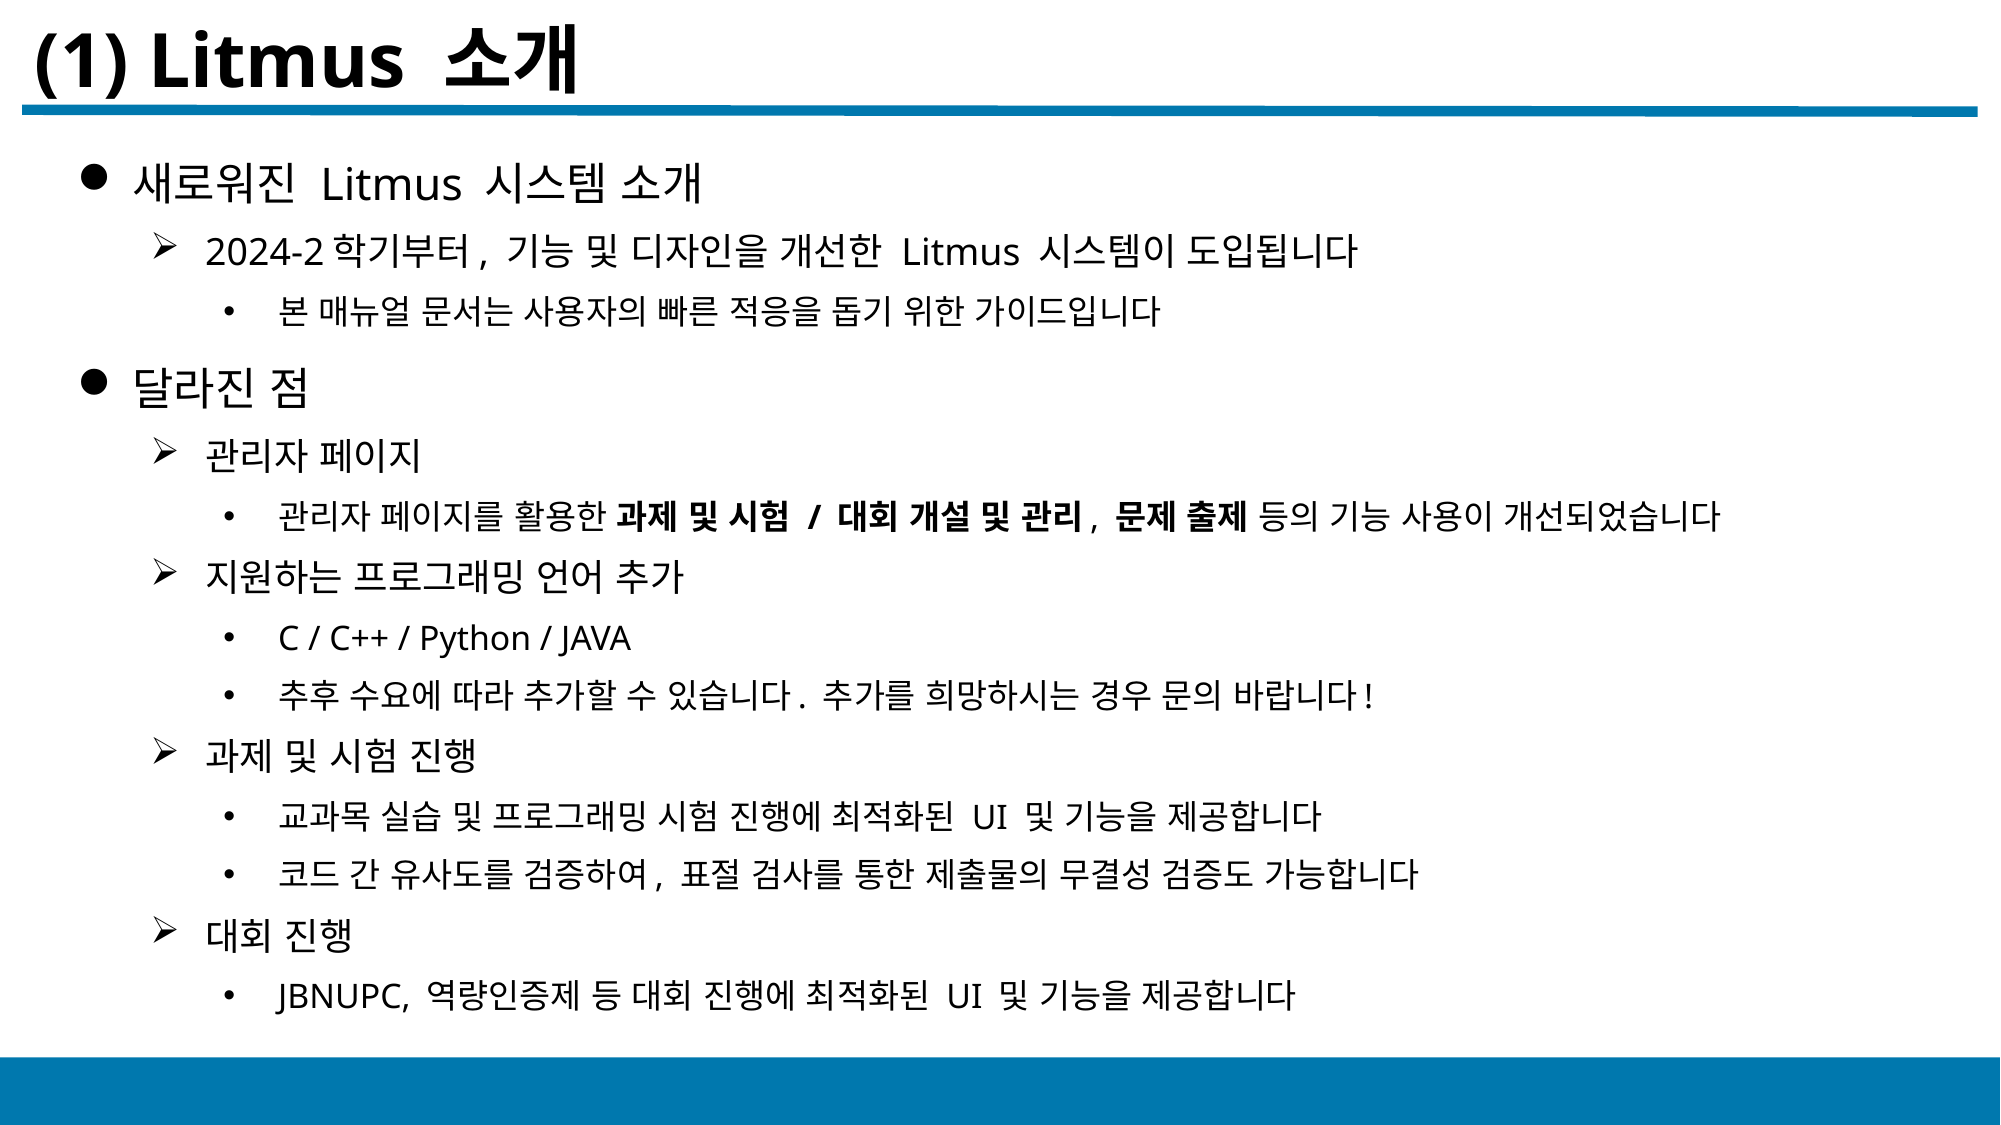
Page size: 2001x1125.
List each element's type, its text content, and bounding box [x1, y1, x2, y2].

text_box [0, 1056, 2000, 1125]
subtitle 새로워진 Litmus 시스템 소개 2024-2학기부터, 기능 및 디자인을 개선한 Litmus 시스템이 도입됩니다 본 매뉴얼 문서는 사용자의 빠른 적응을 돕기 위한 가이드입니다 달라진 점 관리자 페이지 관리자 페이지를 활용한 과제 및 시험 / 대회 개설 및 관리, 문제 출제 등의 기능 사용이 개선되었습니다 지원하는 프로그래밍 언어 추가 C / C++ / Python / JAVA 추후 수요에 따라 추가할 수 있습니다. 추가를 희망하시는 경우 문의 바랍니다! 과제 및 시험 진행 교과목 실습 및 프로그래밍 시험 진행에 최적화된 UI 및 기능을 제공합니다 코드 간 유사도를 검증하여, 표절 검사를 통한 제출물의 무결성 검증도 가능합니다 대회 진행 JBNUPC, 역량인증제 등 대회 진행에 최적화된 UI 및 기능을 제공합니다 [62, 137, 1943, 1024]
title (1) Litmus 소개 [0, 0, 2000, 112]
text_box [21, 109, 1979, 113]
